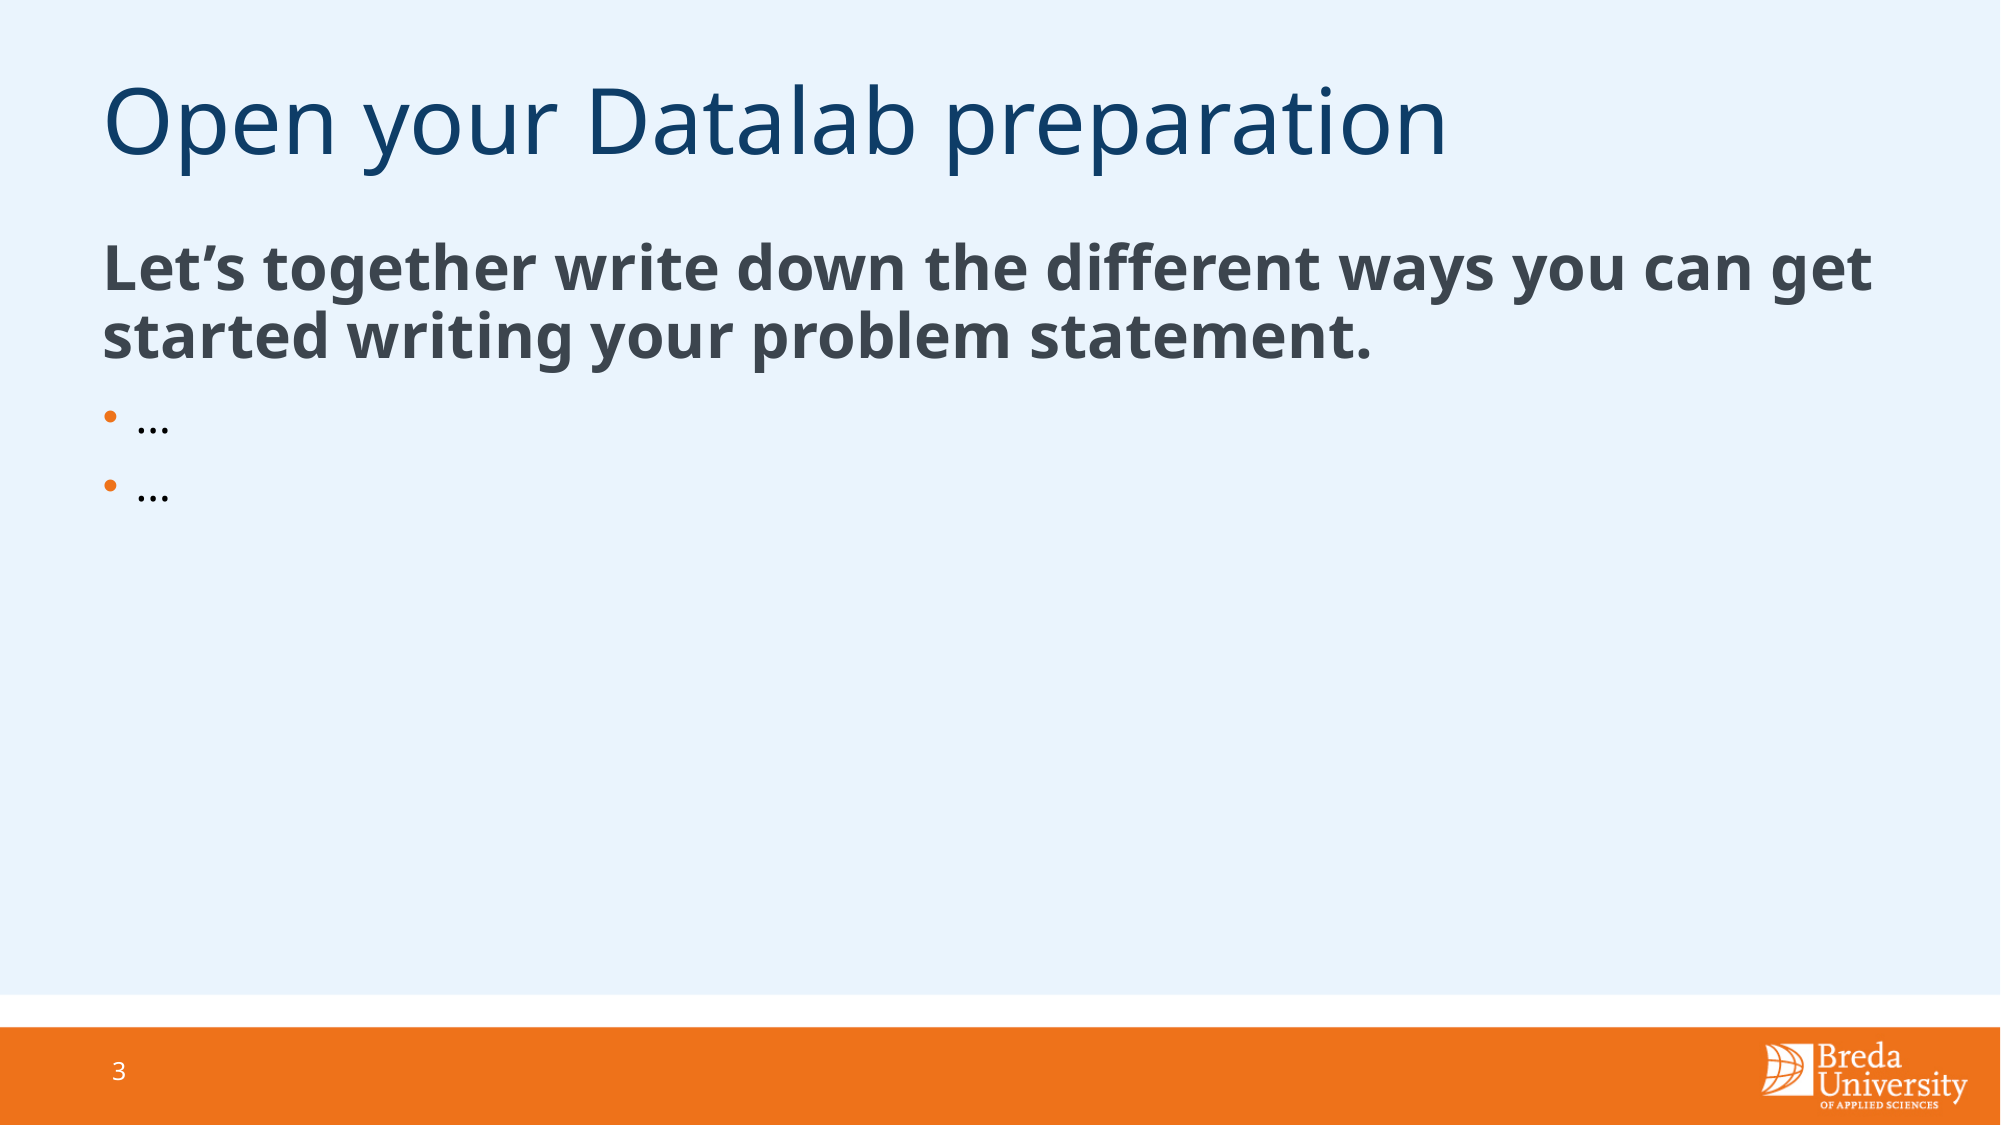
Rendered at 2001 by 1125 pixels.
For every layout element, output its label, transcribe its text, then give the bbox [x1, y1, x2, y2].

slide_number 3 [97, 1042, 198, 1103]
title Open your Datalab preparation [88, 67, 1917, 210]
picture [0, 0, 2001, 1125]
list ... ... [88, 388, 1917, 922]
list Let’s together write down the different ways you can get started writing your problem statement. [88, 229, 1917, 307]
